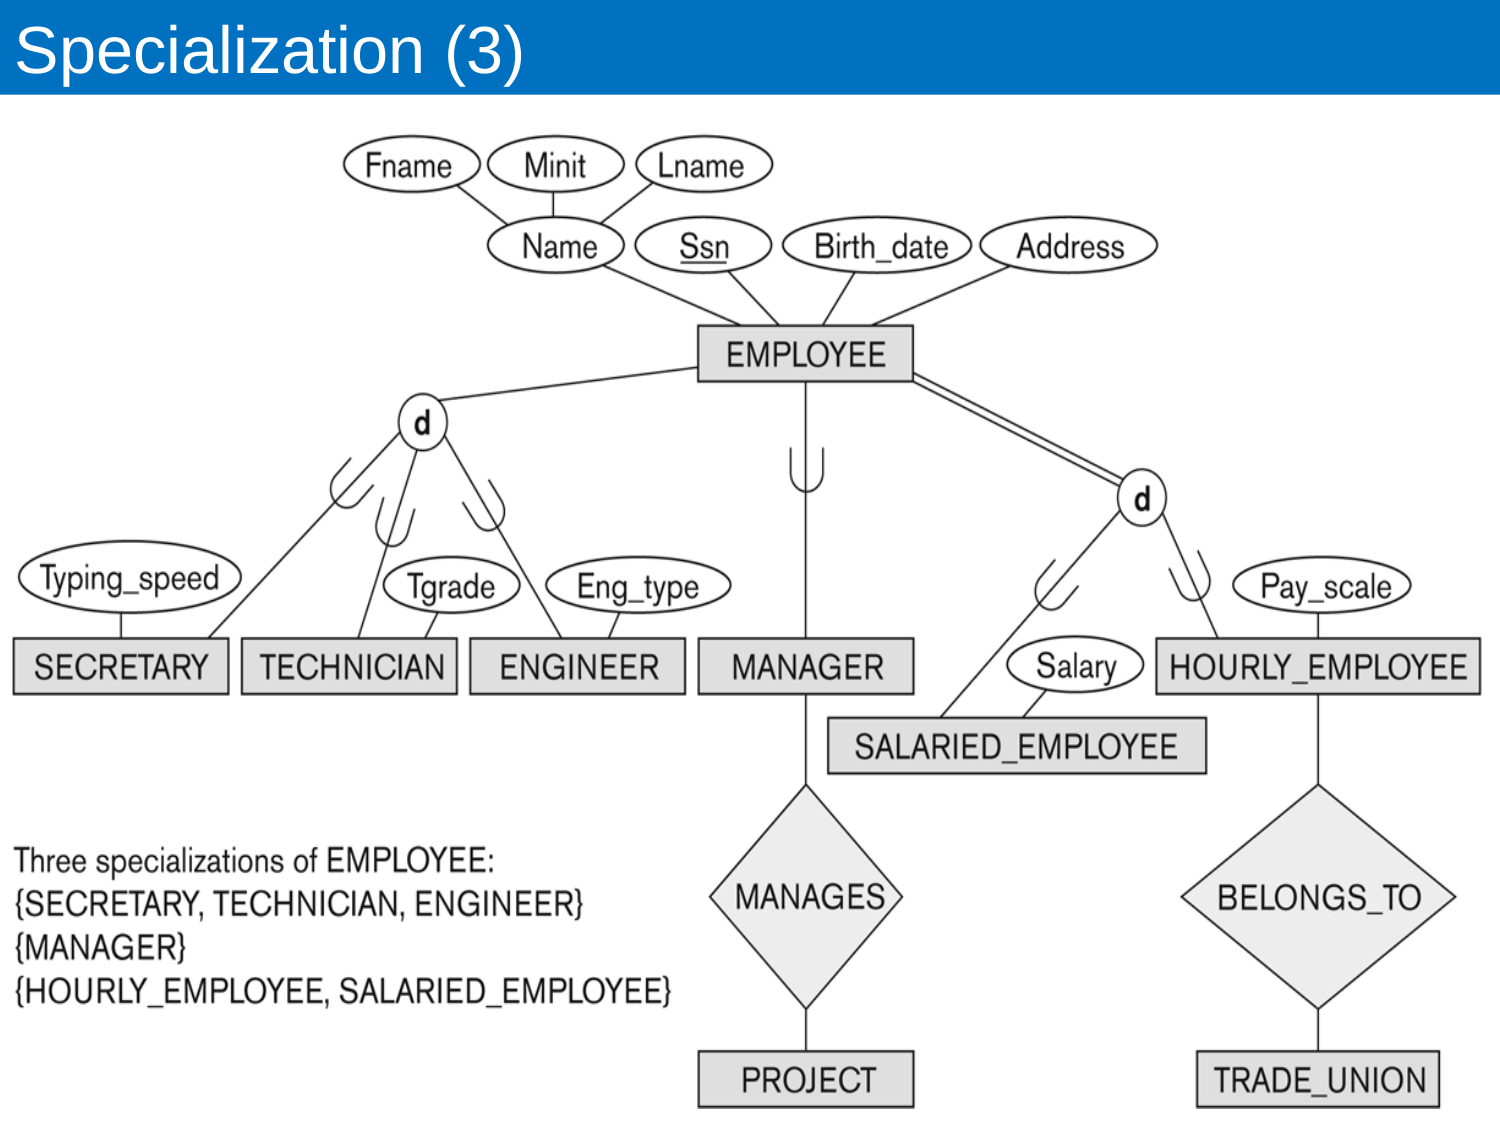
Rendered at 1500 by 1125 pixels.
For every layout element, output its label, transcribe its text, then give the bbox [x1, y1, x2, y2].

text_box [11, 99, 1489, 1109]
text_box Specialization (3) [0, 0, 1500, 95]
